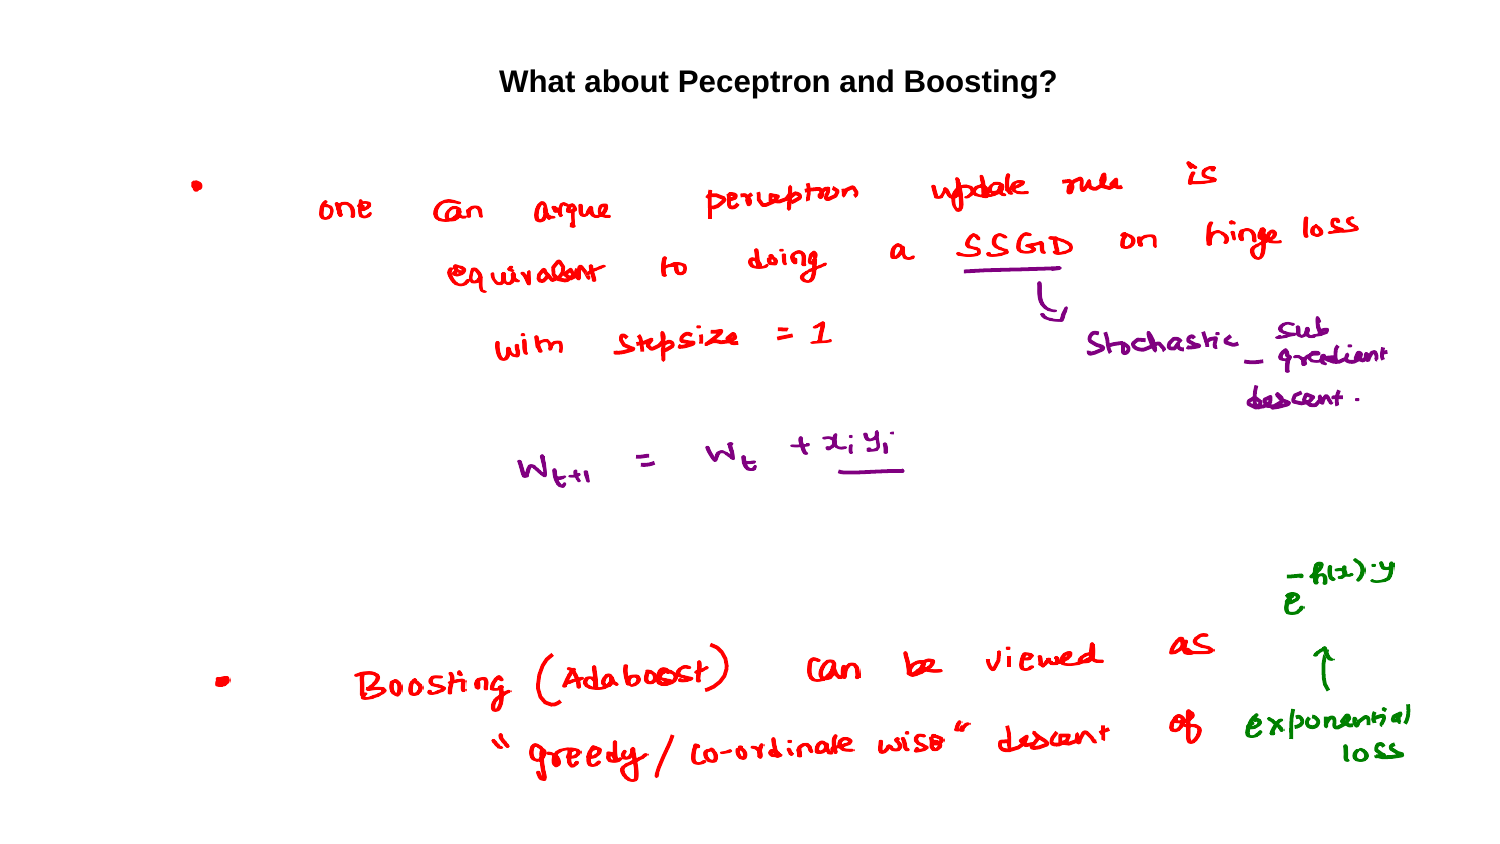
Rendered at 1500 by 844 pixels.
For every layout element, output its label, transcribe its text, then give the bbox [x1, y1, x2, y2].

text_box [192, 161, 1388, 488]
text_box What about Peceptron and Boosting? [486, 54, 1131, 105]
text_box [215, 557, 1409, 782]
